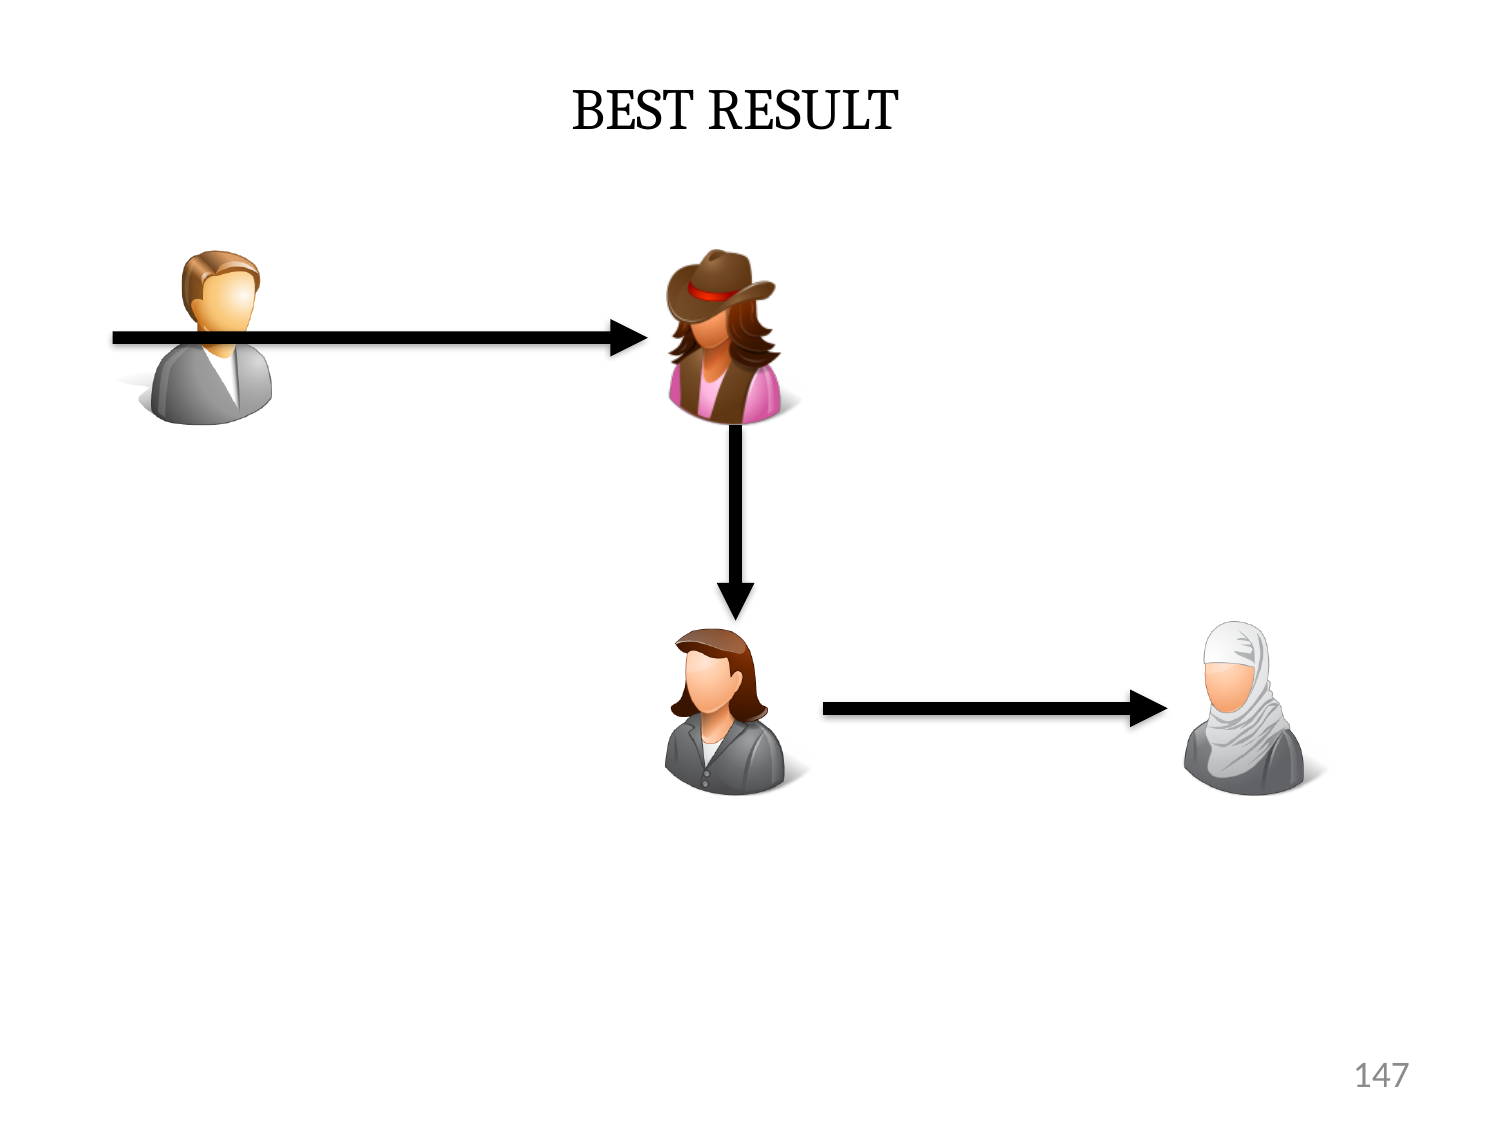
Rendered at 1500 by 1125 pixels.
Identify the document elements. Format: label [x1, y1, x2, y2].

picture [647, 249, 824, 426]
picture [1167, 620, 1344, 797]
text_box [515, 23, 956, 190]
picture [112, 249, 289, 426]
slide_number [1074, 1042, 1425, 1103]
picture [647, 620, 824, 797]
